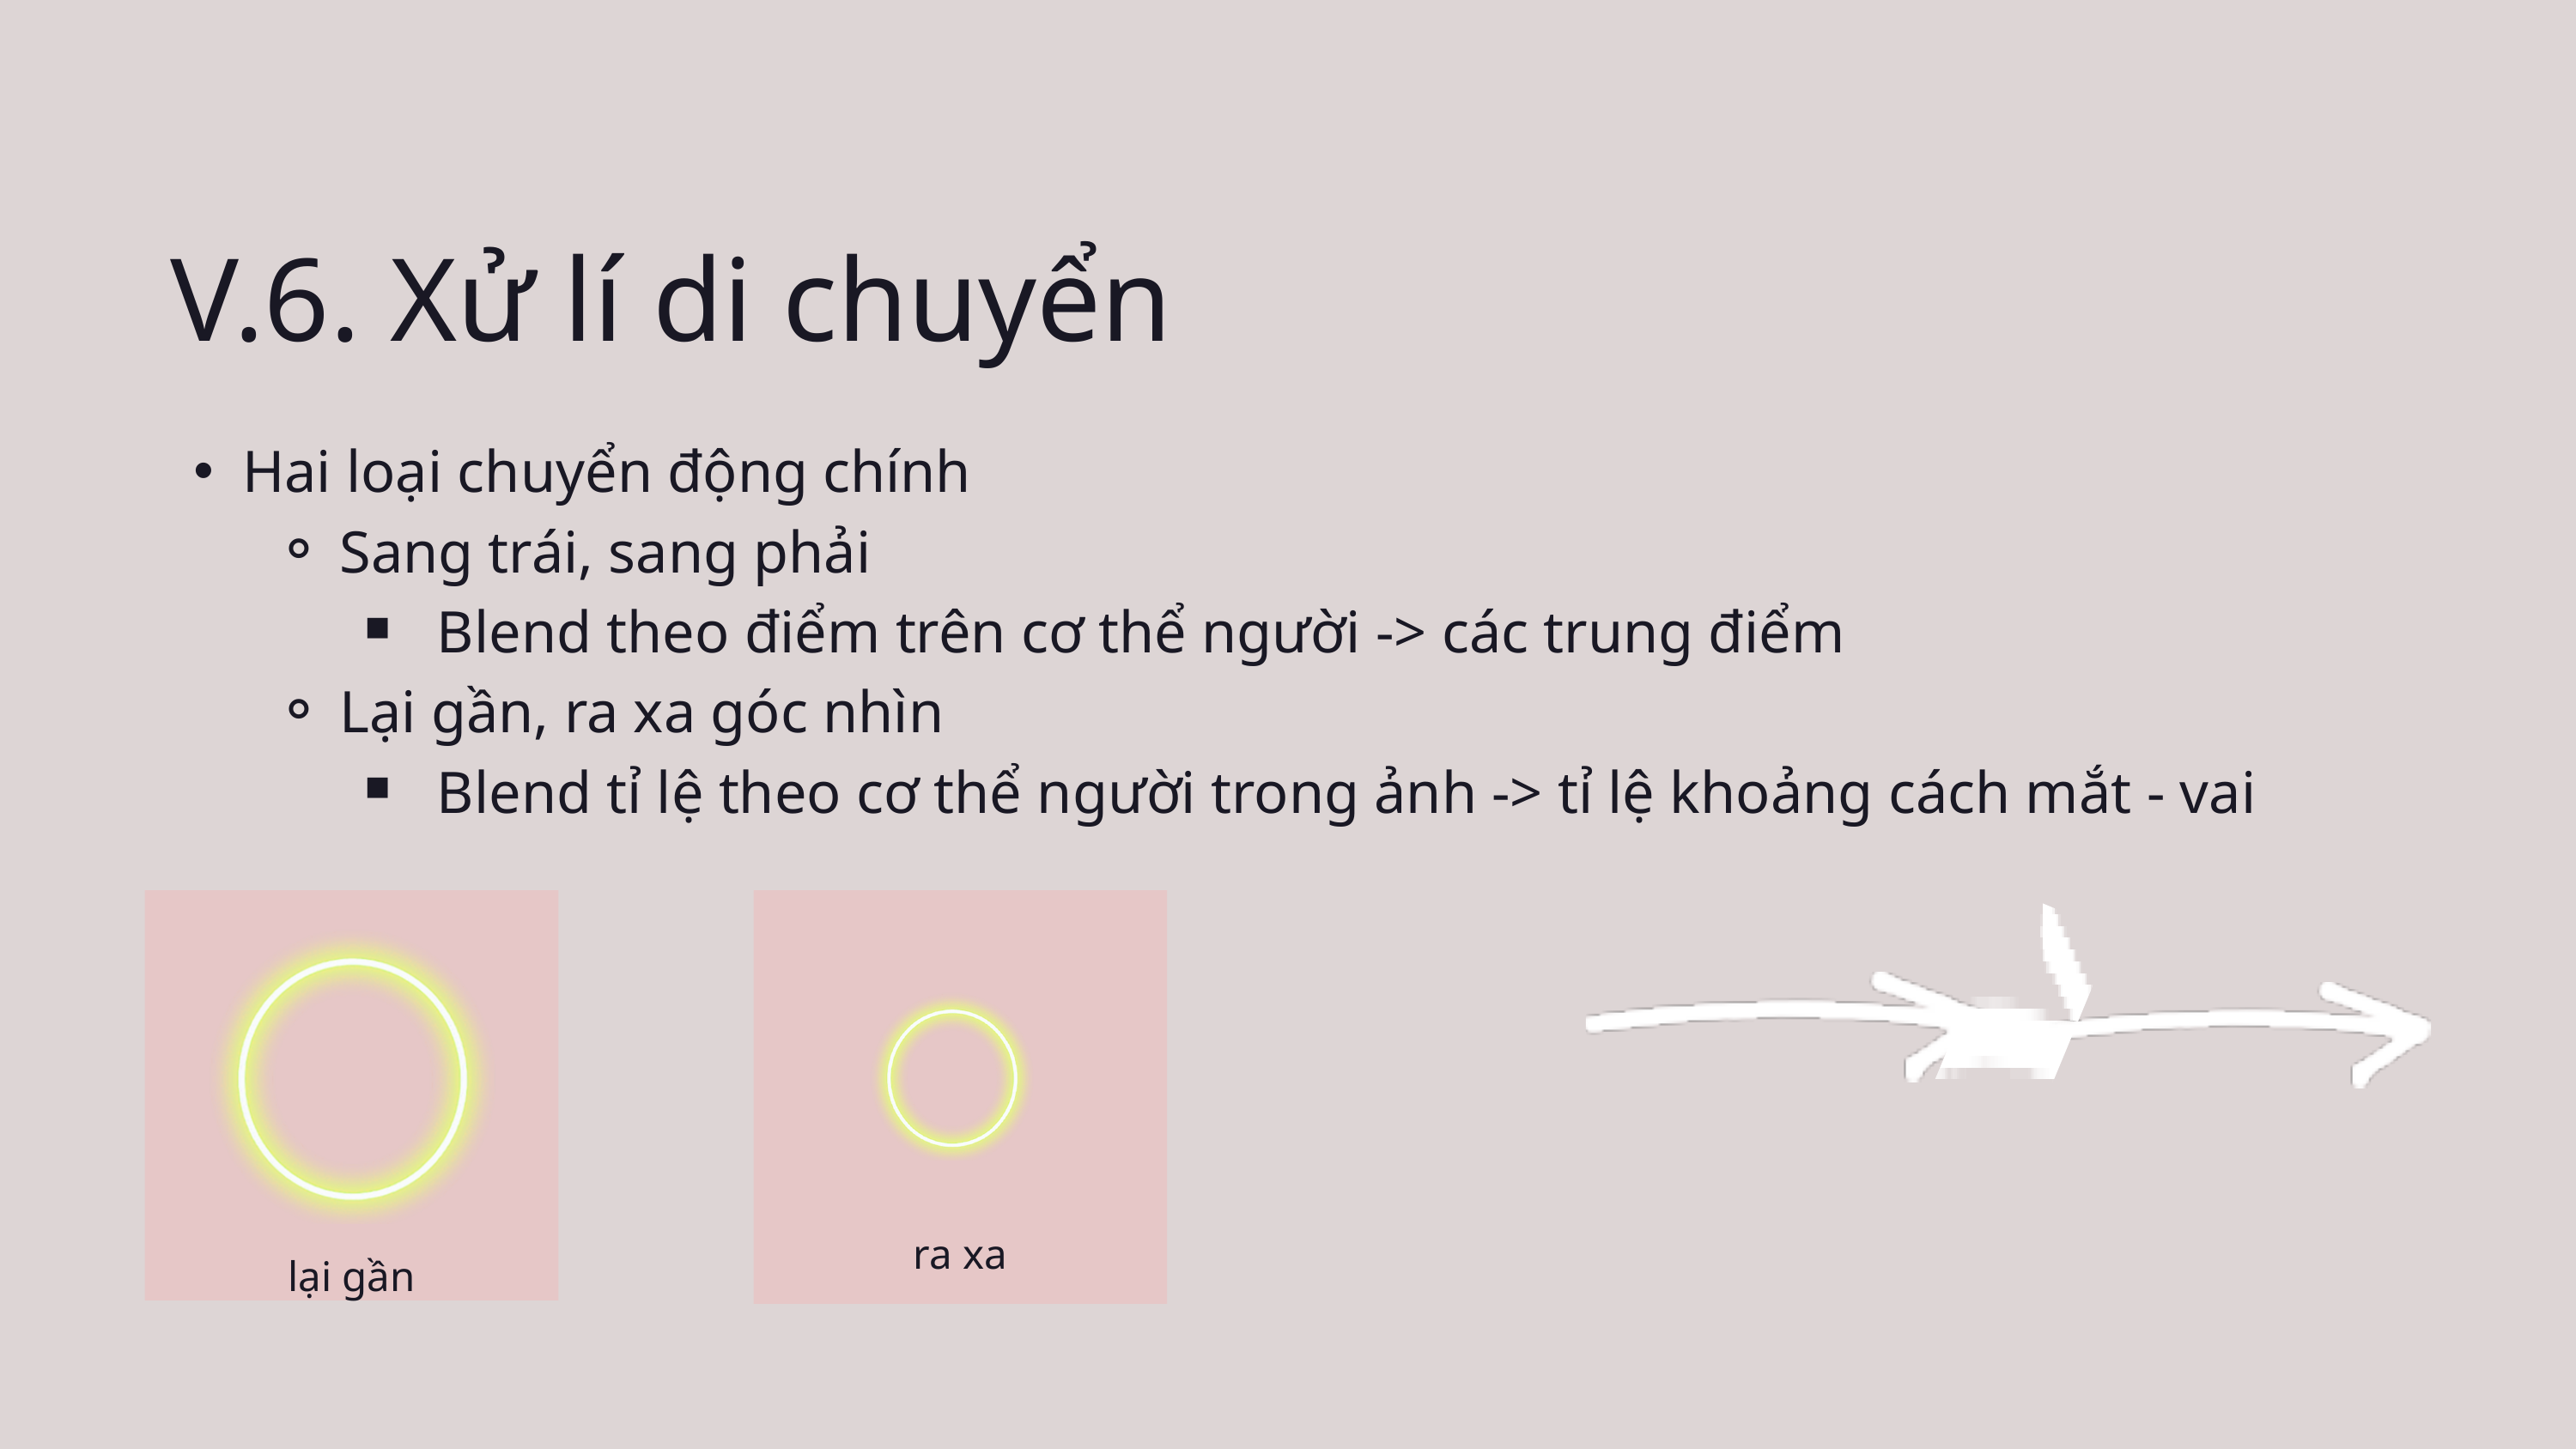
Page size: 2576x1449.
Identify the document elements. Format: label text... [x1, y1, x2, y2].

text_box Hai loại chuyển động chính Sang trái, sang phải Blend theo điểm trên cơ thể người -> các trung điểm Lại gần, ra xa góc nhìn Blend tỉ lệ theo cơ thể người trong ảnh -> tỉ lệ khoảng cách mắt - vai [144, 423, 2405, 825]
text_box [144, 889, 1168, 1304]
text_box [1585, 890, 2432, 1304]
text_box V.6. Xử lí di chuyển [170, 203, 2525, 365]
